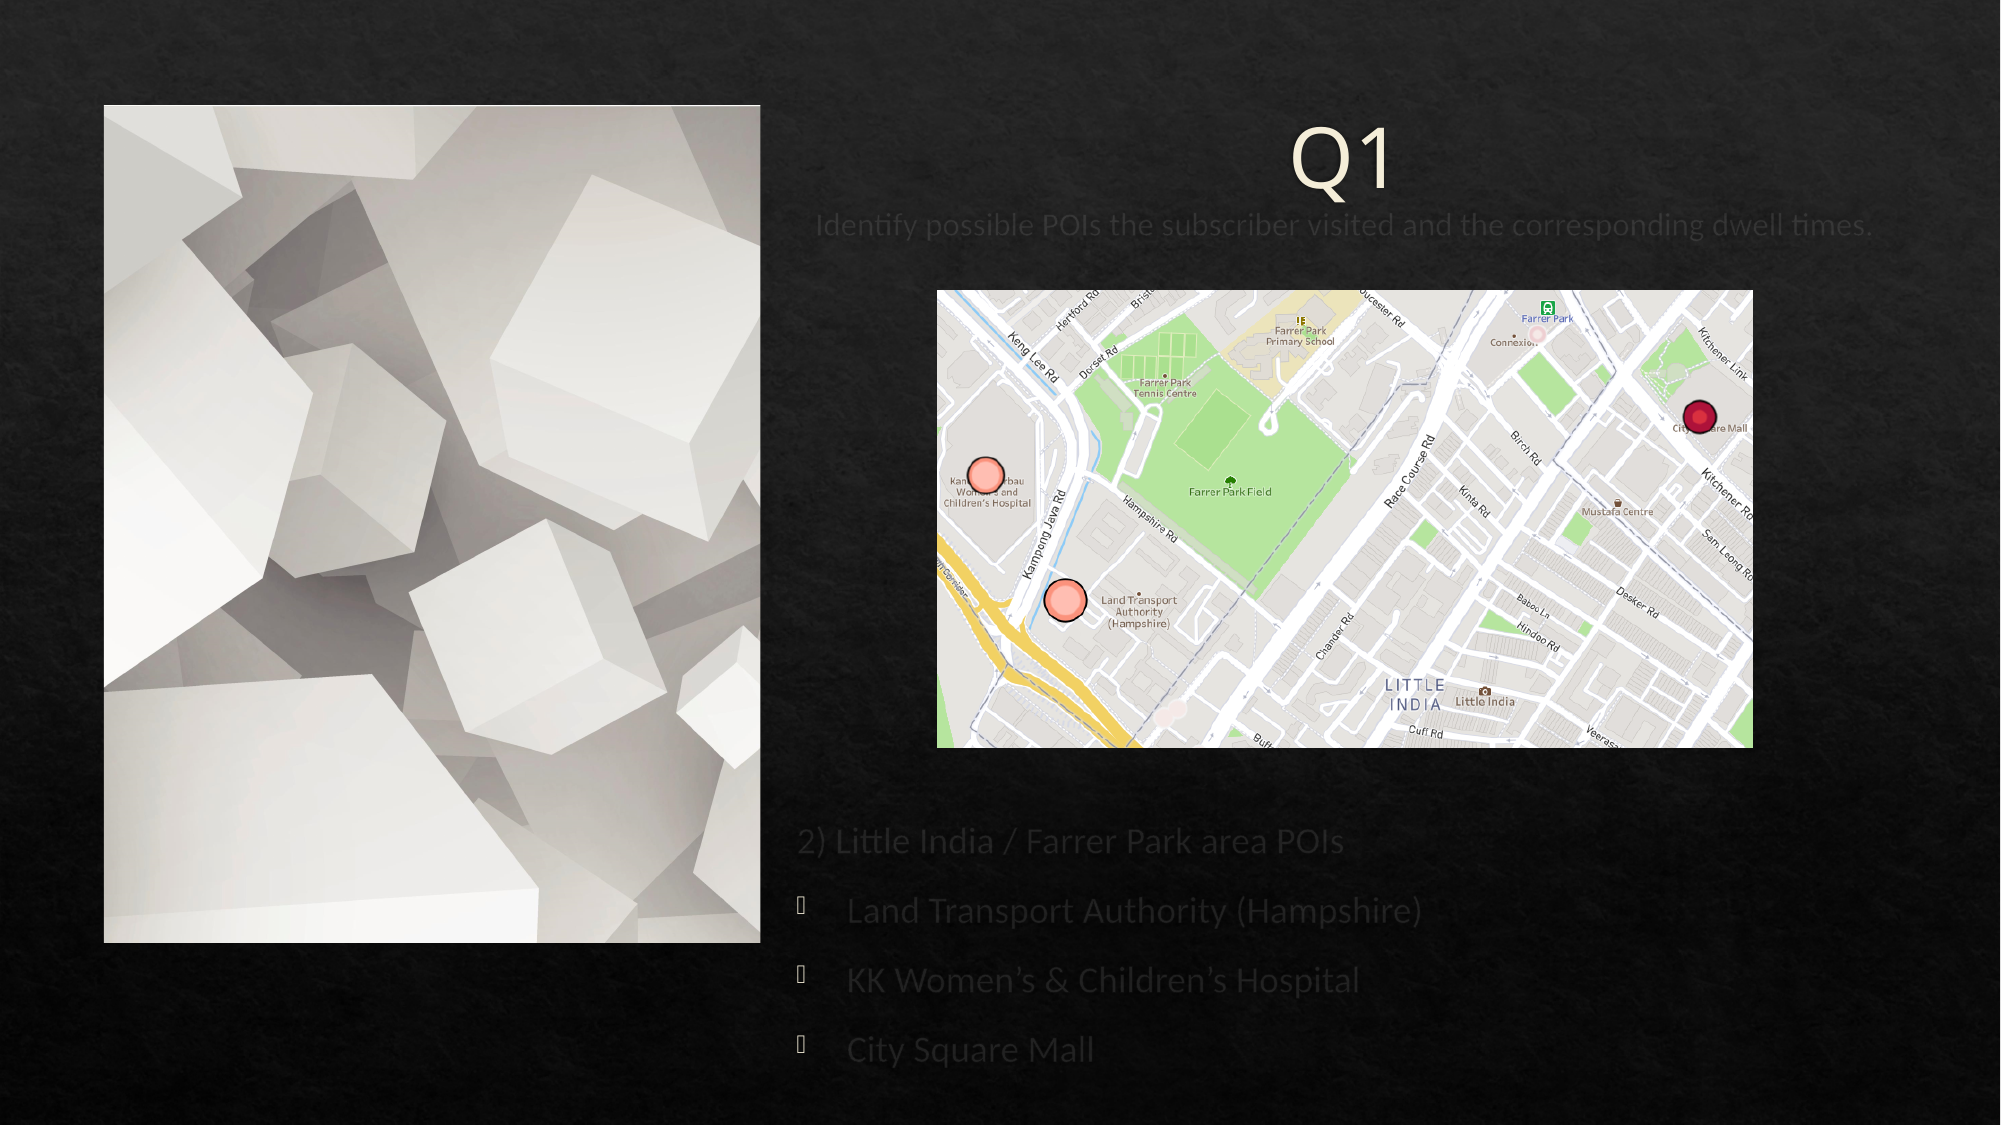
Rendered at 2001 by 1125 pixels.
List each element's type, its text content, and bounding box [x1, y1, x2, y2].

title Q1 Identify possible POIs the subscriber visited and the corresponding dwell times. [789, 99, 1902, 260]
list 2) Little India / Farrer Park area POIs Land Transport Authority (Hampshire) KK Women’s & Children’s Hospital City Square Mall [775, 777, 1916, 1104]
picture [103, 105, 761, 943]
picture [936, 290, 1753, 748]
